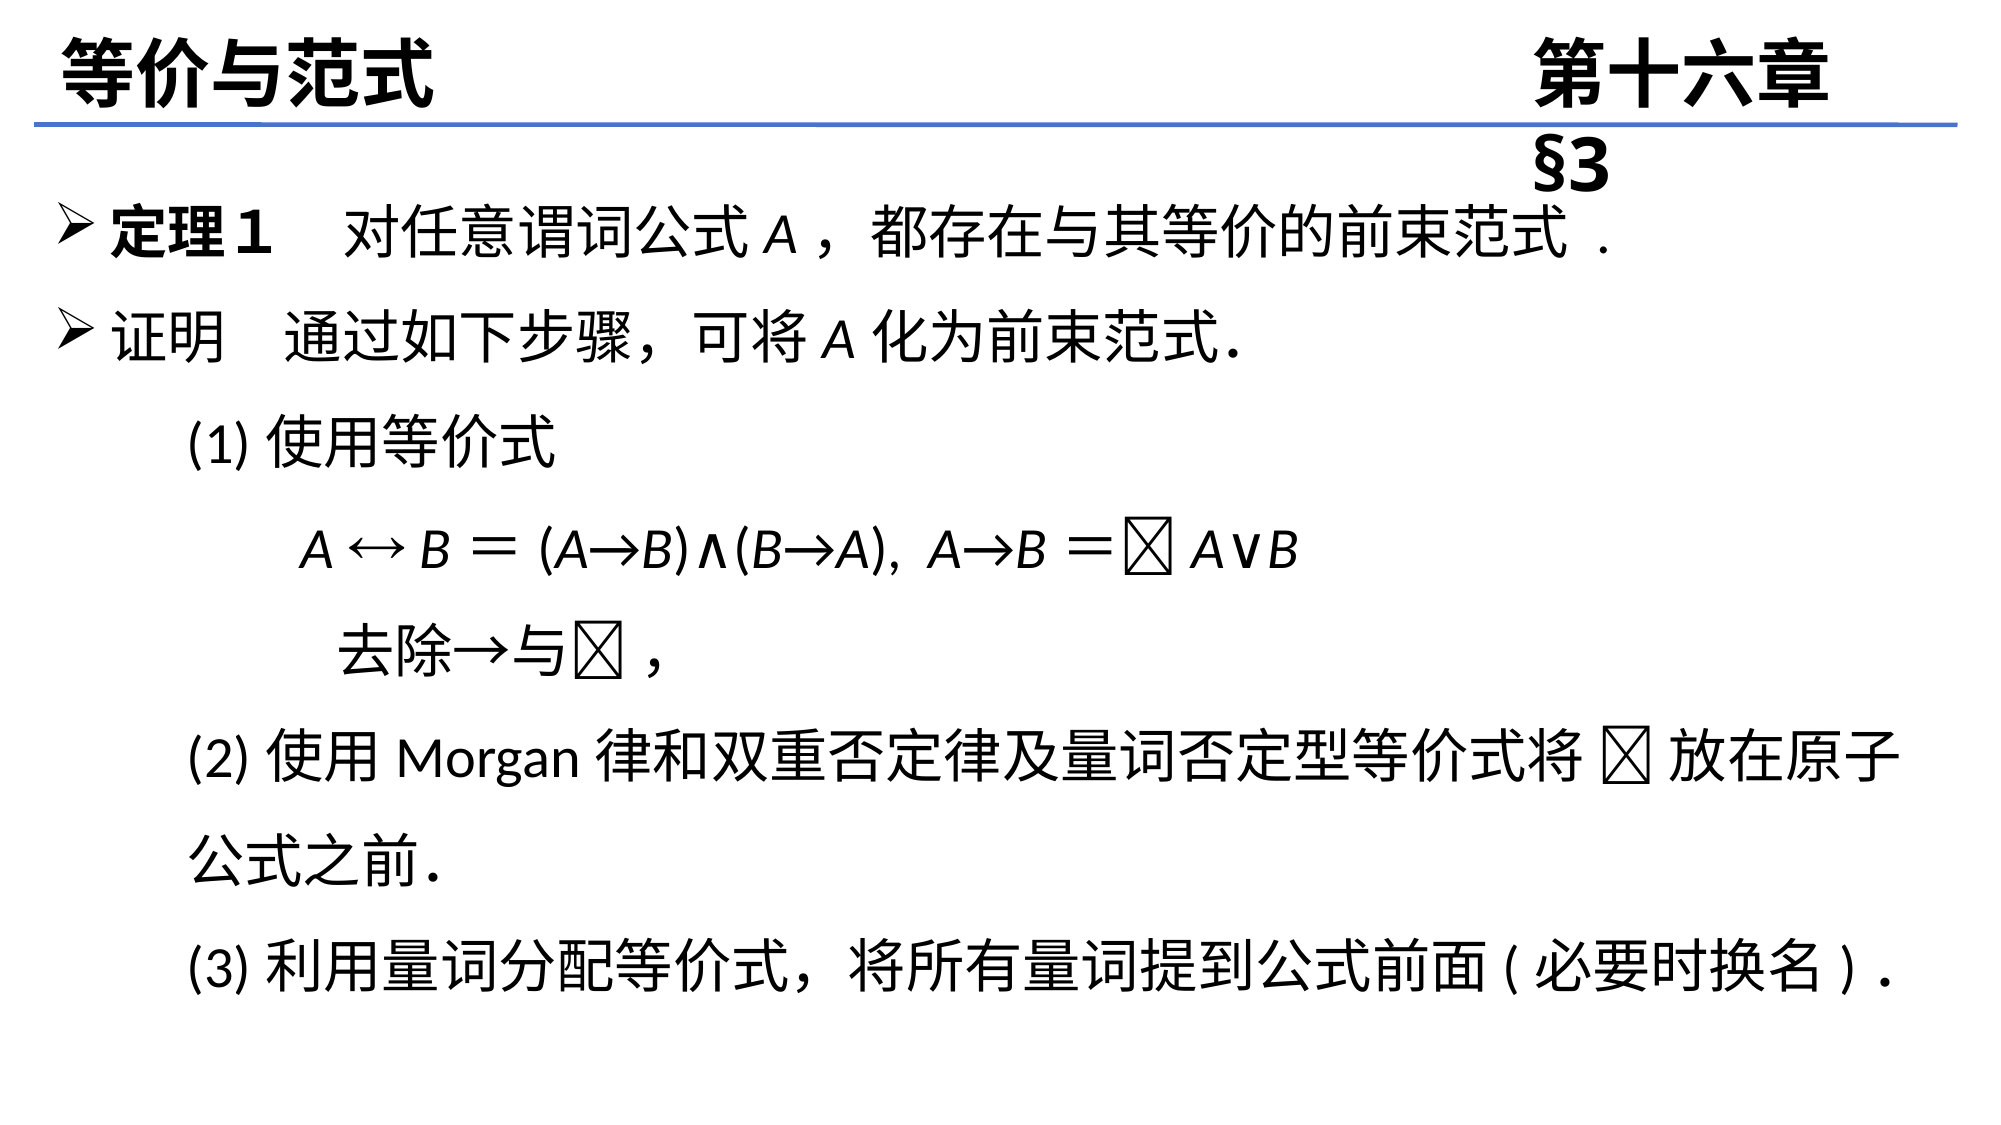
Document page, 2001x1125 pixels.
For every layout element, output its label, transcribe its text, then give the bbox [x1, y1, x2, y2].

text_box 第十六章 §3 [1517, 126, 1958, 214]
text_box 定理１ 对任意谓词公式A，都存在与其等价的前束范式 . 证明 通过如下步骤，可将A化为前束范式． (1)使用等价式 A  B＝(A→B)∧(B→A), A→B＝A∨B 去除→与 ， (2)使用Morgan律和双重否定律及量词否定型等价式将  放在原子公式之前． (3)利用量词分配等价式，将所有量词提到公式前面(必要时换名)． [38, 153, 1951, 1065]
text_box 第十六章 §3 [1517, 19, 1958, 124]
text_box 等价与范式 [46, 18, 932, 124]
